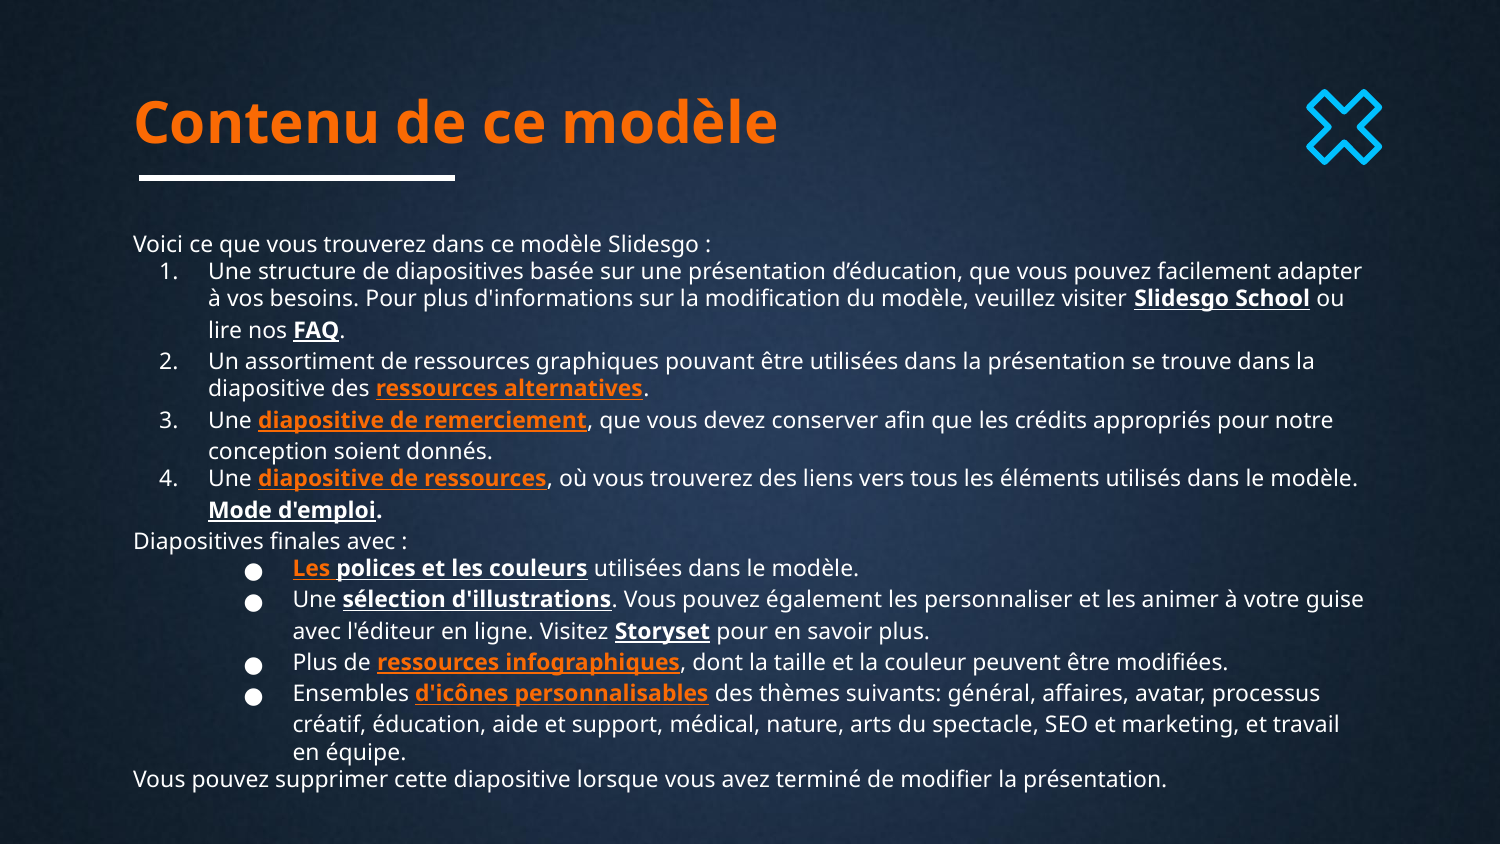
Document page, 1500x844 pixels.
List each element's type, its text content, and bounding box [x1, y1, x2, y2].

picture [0, 0, 1500, 844]
text_box [1306, 88, 1383, 166]
title Contenu de ce modèle [118, 72, 1382, 167]
list Voici ce que vous trouverez dans ce modèle Slidesgo : Une structure de diapositives basée sur une présentation d’éducation, que vous pouvez facilement adapter à vos besoins. Pour plus d'informations sur la modification du modèle, veuillez visiter Slidesgo School ou lire nos FAQ. Un assortiment de ressources graphiques pouvant être utilisées dans la présentation se trouve dans la diapositive des ressources alternatives. Une diapositive de remerciement, que vous devez conserver afin que les crédits appropriés pour notre conception soient donnés. Une diapositive de ressources, où vous trouverez des liens vers tous les éléments utilisés dans le modèle. Mode d'emploi. Diapositives finales avec : Les polices et les couleurs utilisées dans le modèle. Une sélection d'illustrations. Vous pouvez également les personnaliser et les animer à votre guise avec l'éditeur en ligne. Visitez Storyset pour en savoir plus. Plus de ressources infographiques, dont la taille et la couleur peuvent être modifiées. Ensembles d'icônes personnalisables des thèmes suivants: général, affaires, avatar, processus créatif, éducation, aide et support, médical, nature, arts du spectacle, SEO et marketing, et travail en équipe. Vous pouvez supprimer cette diapositive lorsque vous avez terminé de modifier la présentation. [118, 214, 1382, 753]
